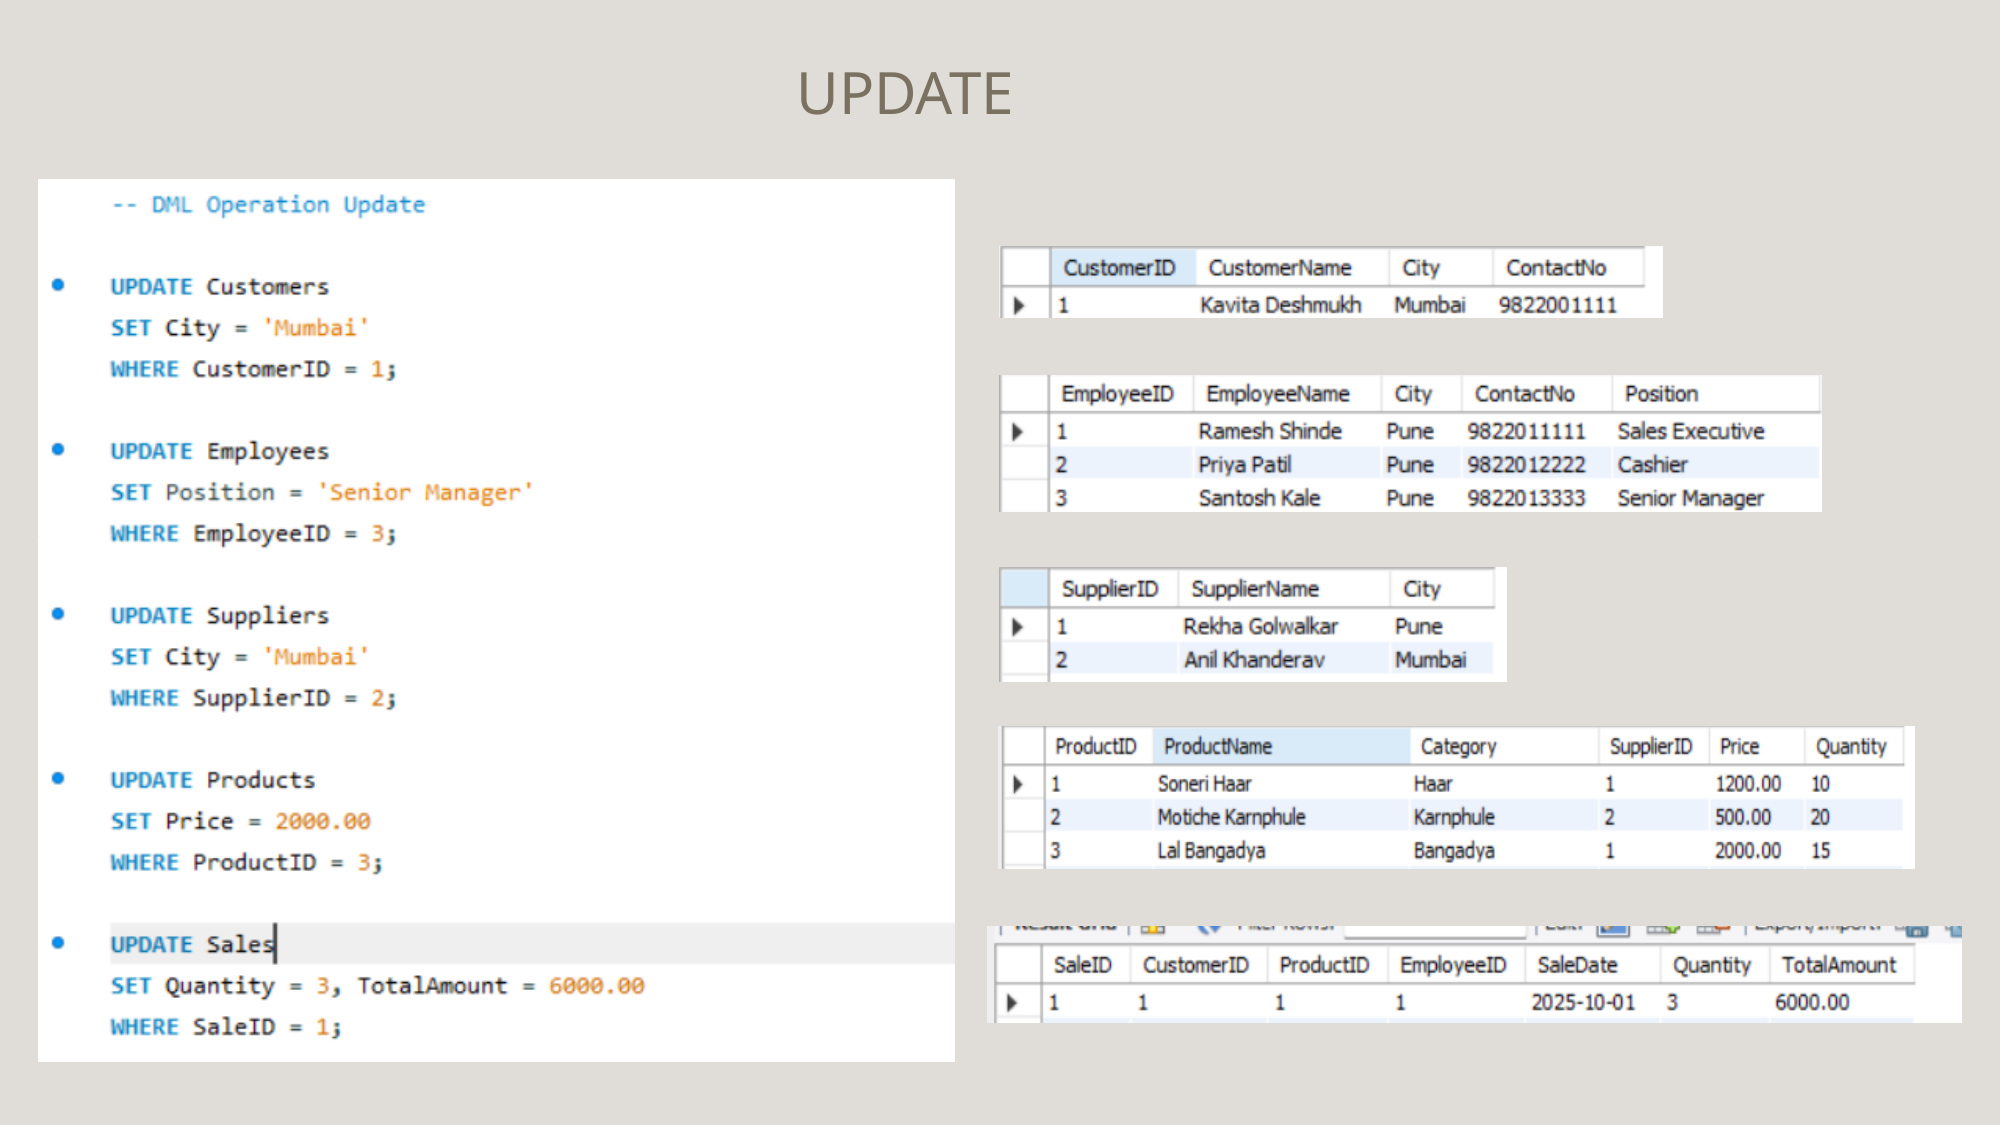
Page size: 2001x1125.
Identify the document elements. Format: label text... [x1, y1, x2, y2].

picture [998, 726, 1915, 869]
picture [999, 375, 1822, 512]
picture [999, 246, 1663, 318]
picture [38, 179, 955, 1062]
picture [987, 926, 1962, 1024]
text_box UPDATE [782, 48, 1218, 134]
picture [999, 567, 1507, 682]
